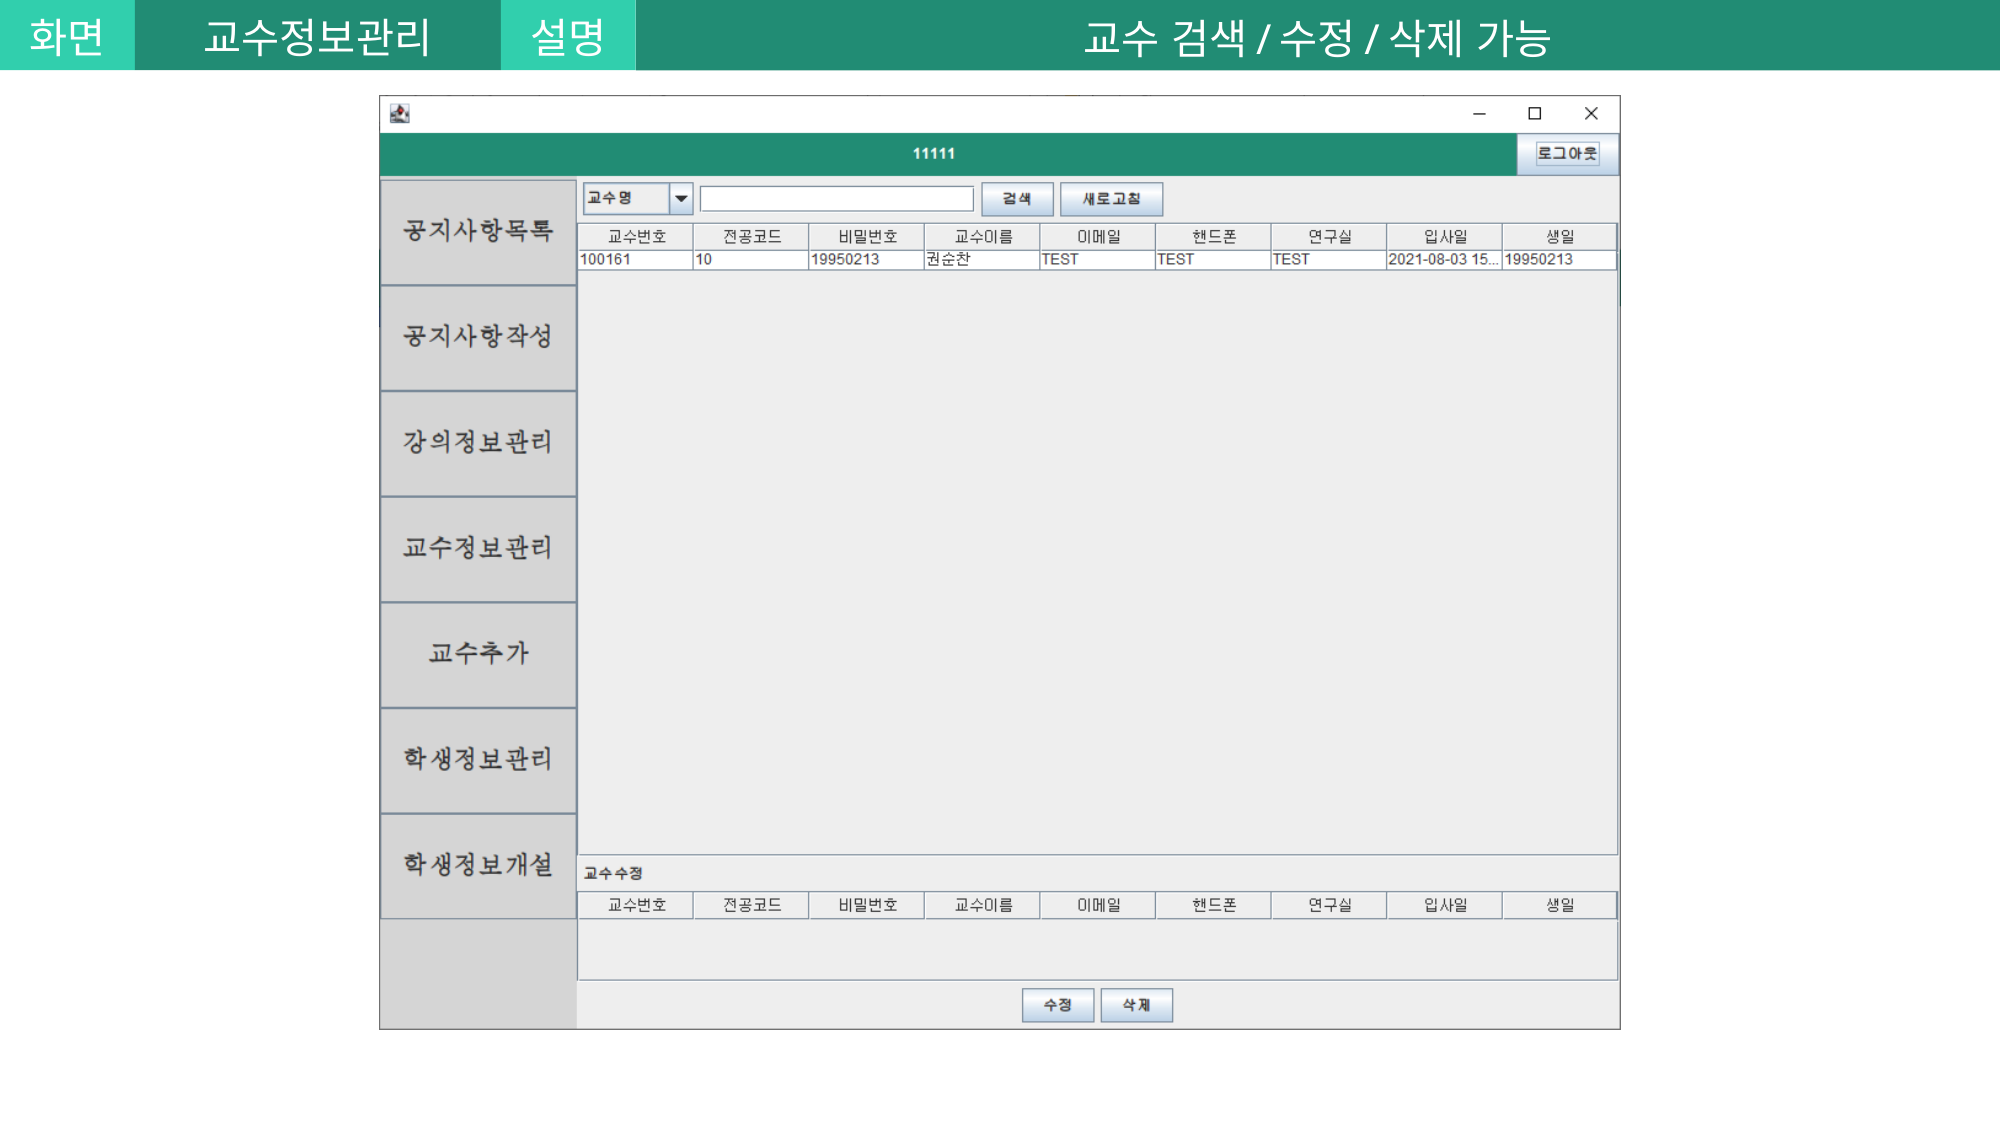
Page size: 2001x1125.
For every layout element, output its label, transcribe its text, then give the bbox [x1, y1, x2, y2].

subtitle 화면 [0, 0, 134, 71]
text_box 교수 검색/수정/삭제 가능 [635, 0, 2000, 71]
picture [379, 95, 1621, 1030]
text_box 교수정보관리 [134, 0, 500, 71]
text_box 설명 [500, 0, 635, 71]
